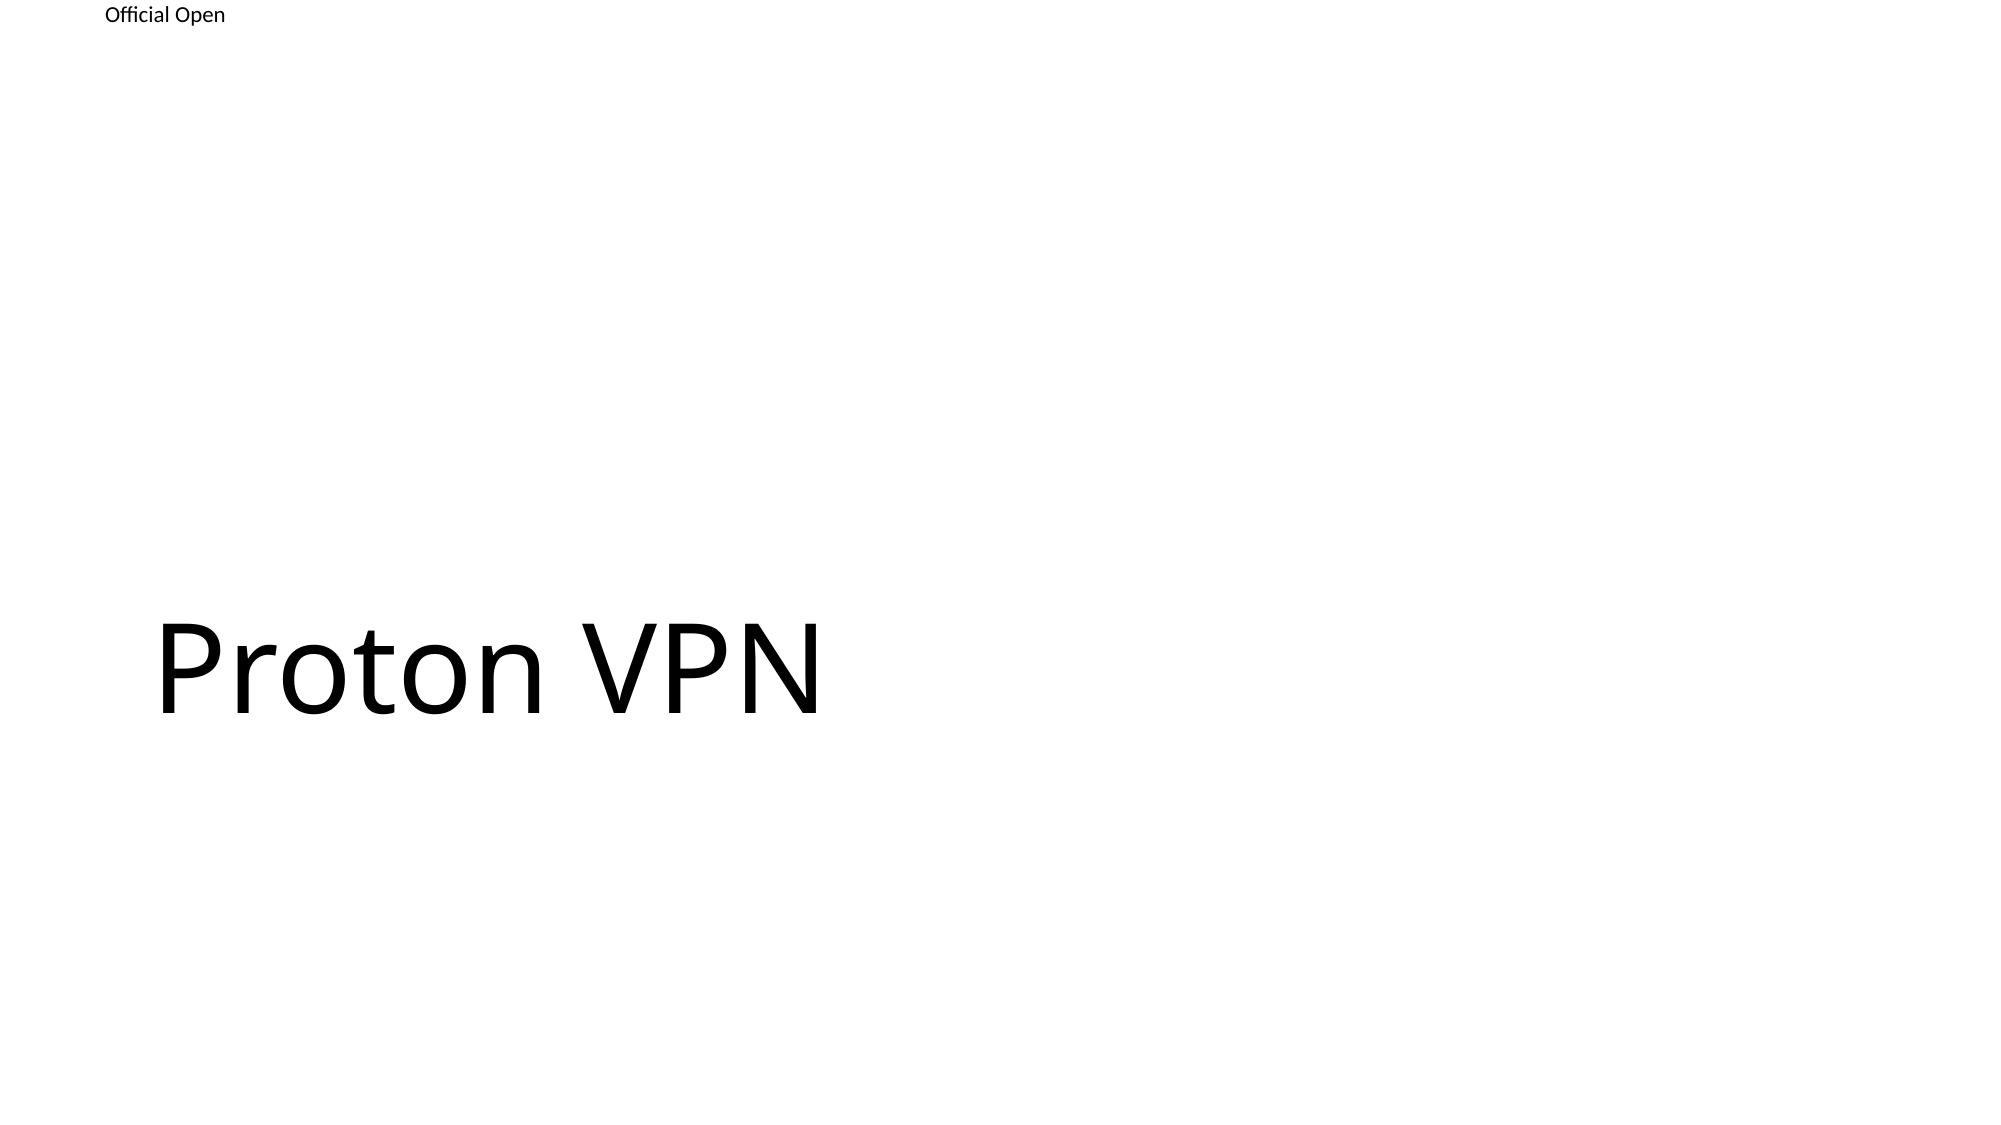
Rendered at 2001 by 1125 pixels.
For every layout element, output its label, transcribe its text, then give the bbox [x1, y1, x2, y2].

title Proton VPN [136, 280, 1862, 749]
